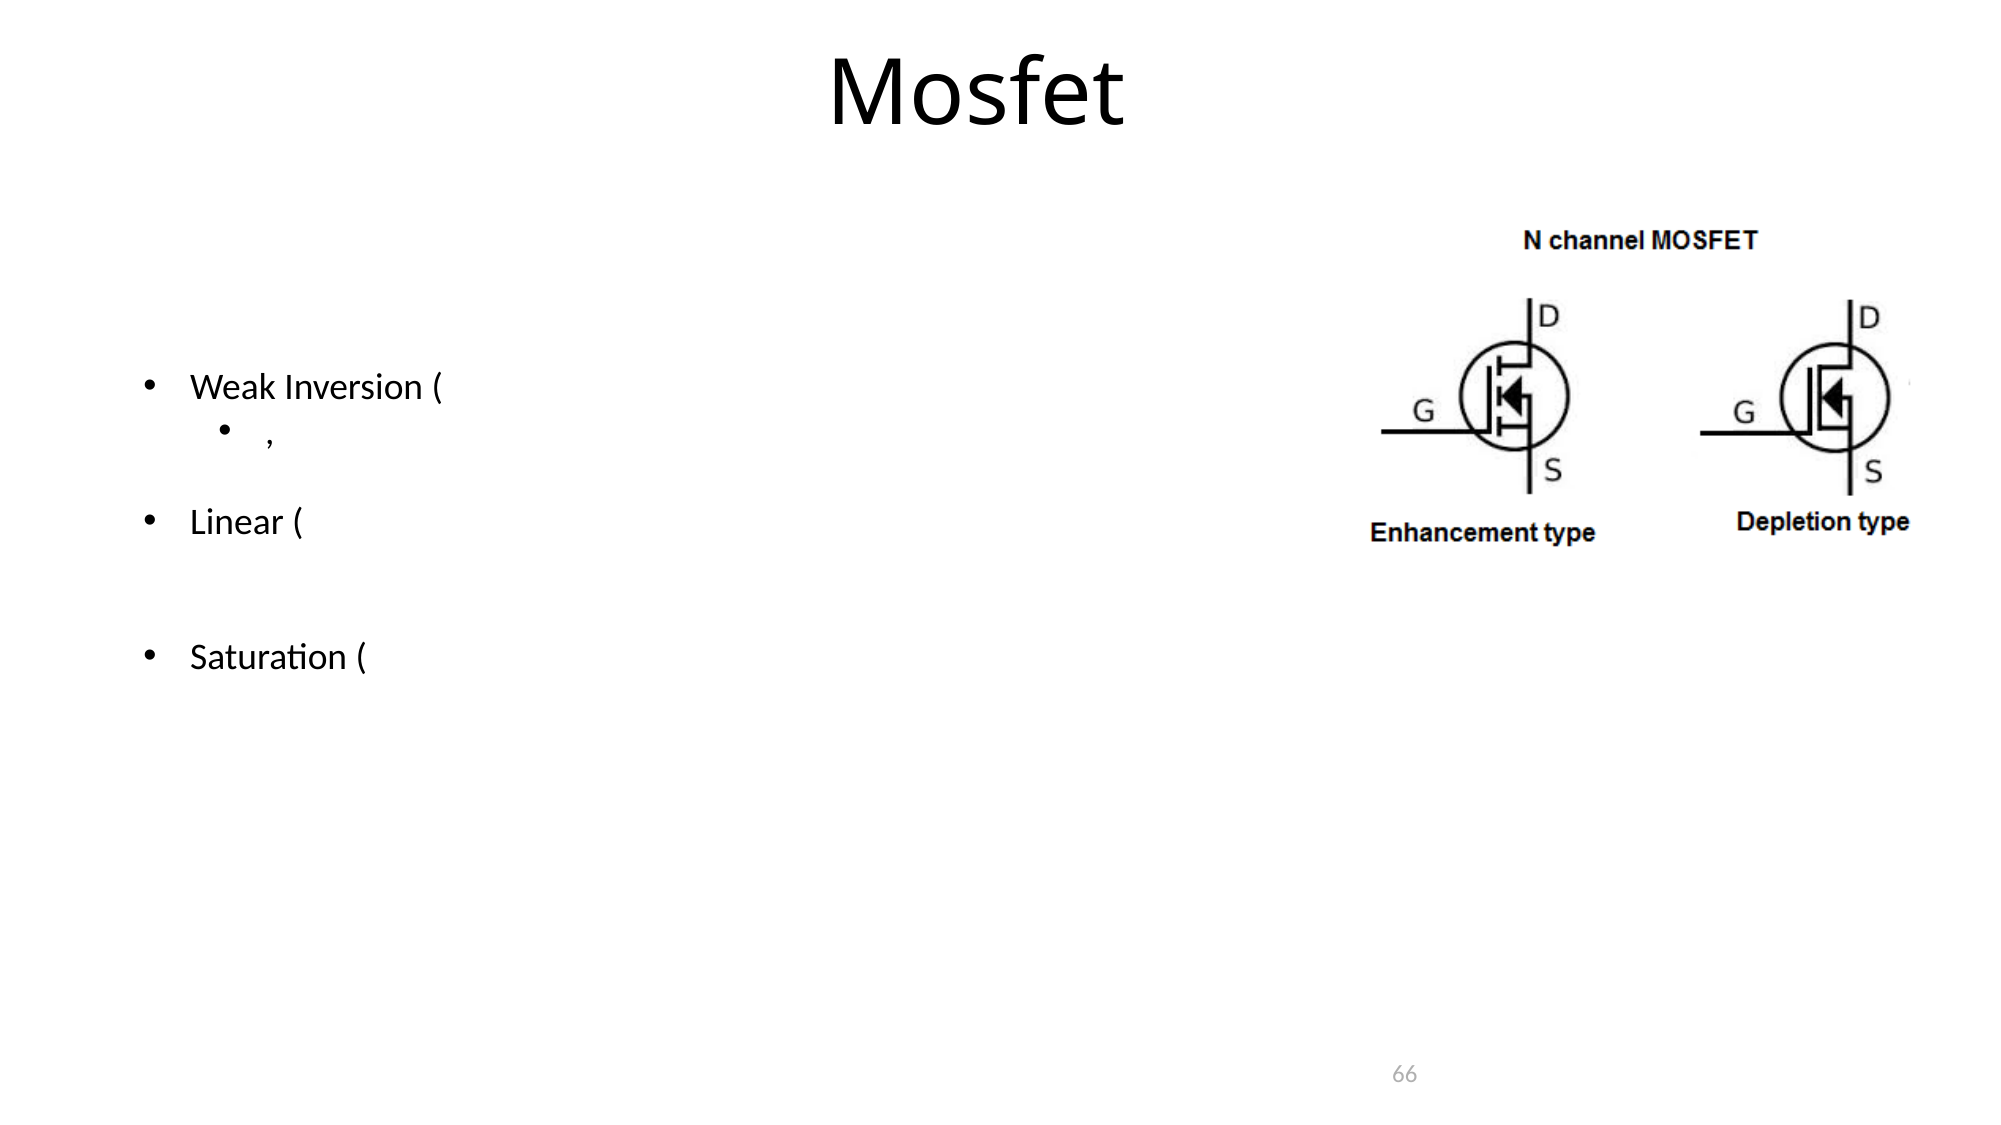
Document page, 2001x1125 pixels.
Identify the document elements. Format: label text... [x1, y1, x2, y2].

slide_number 66 [1074, 738, 1425, 1125]
text_box Mosfet [30, 25, 1922, 151]
picture [1342, 210, 1931, 567]
